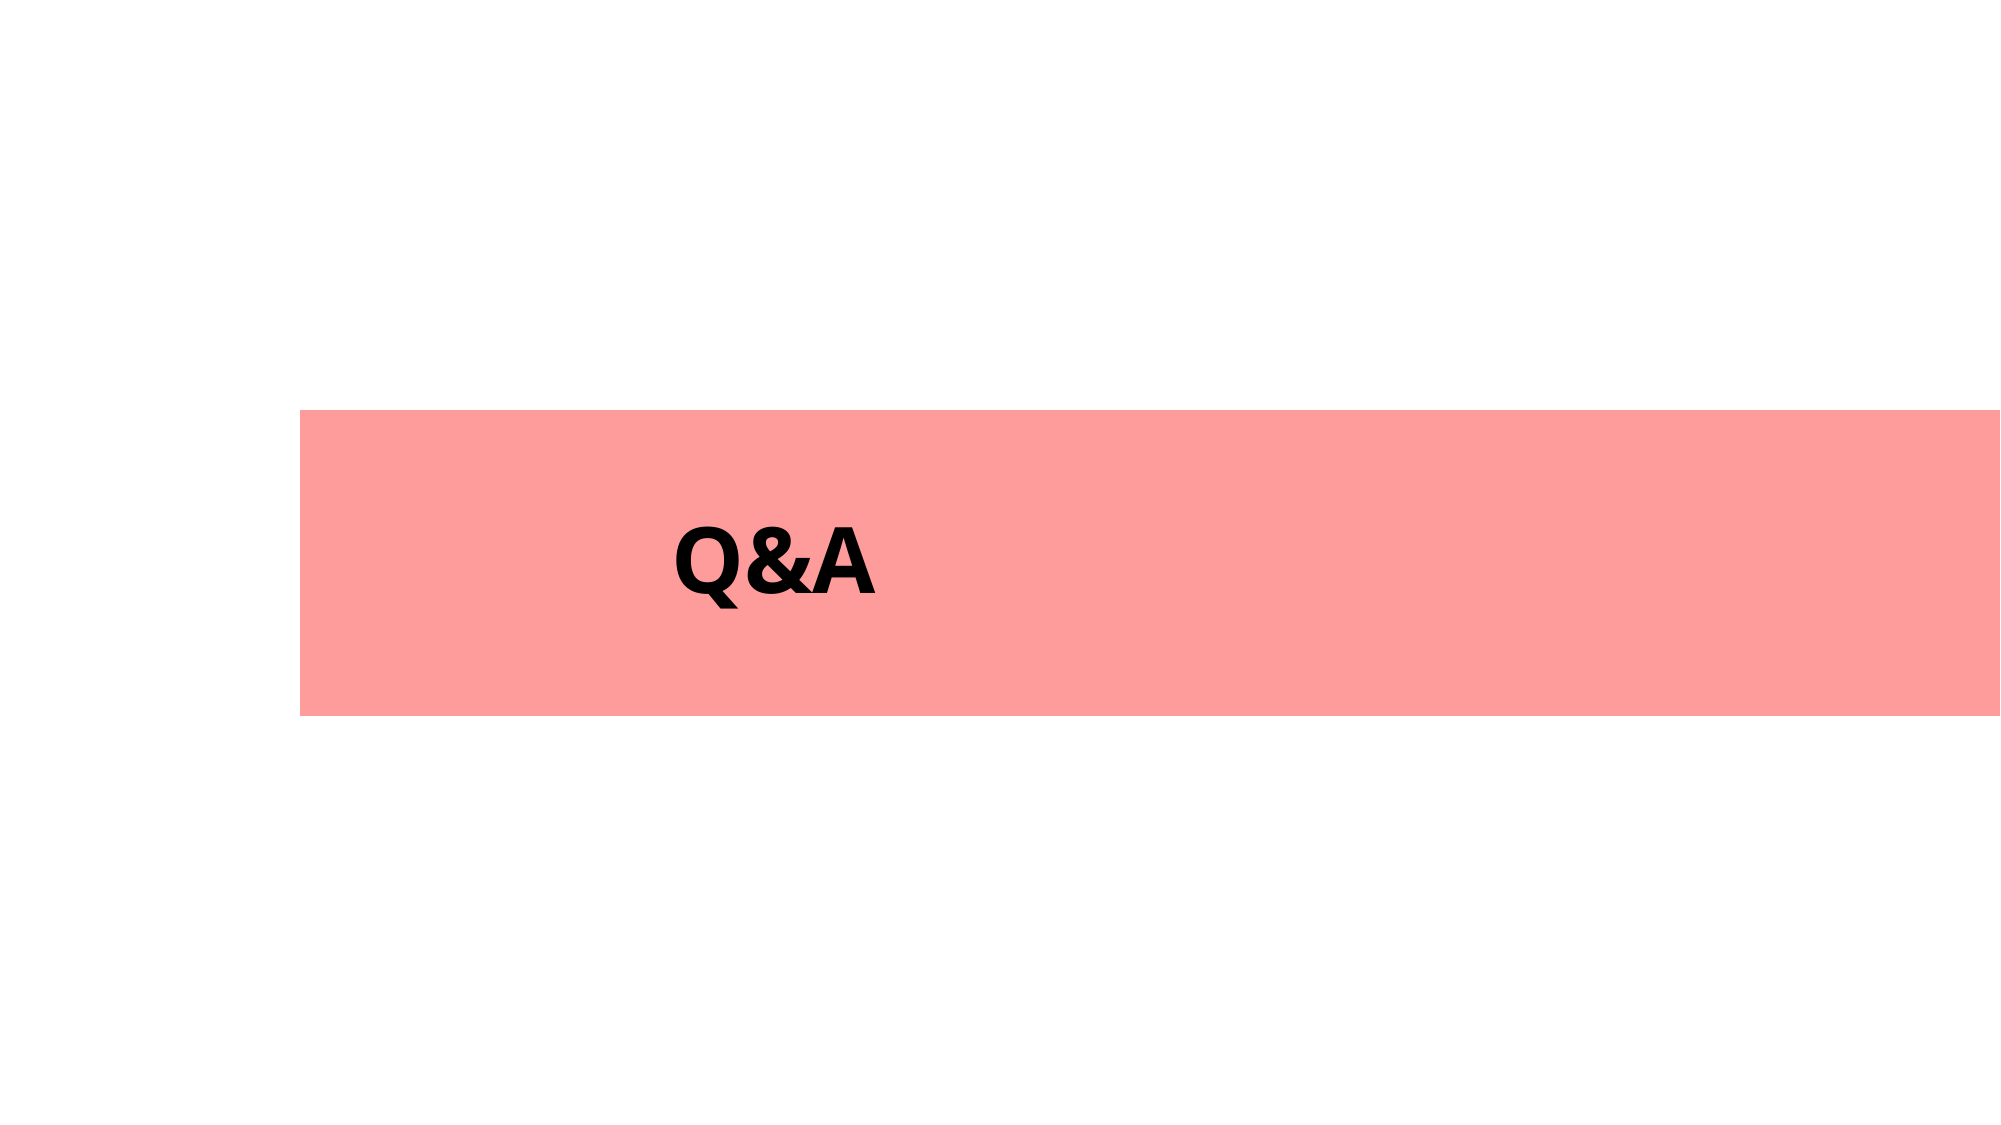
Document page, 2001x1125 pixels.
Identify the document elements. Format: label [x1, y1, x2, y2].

picture [300, 410, 2000, 717]
